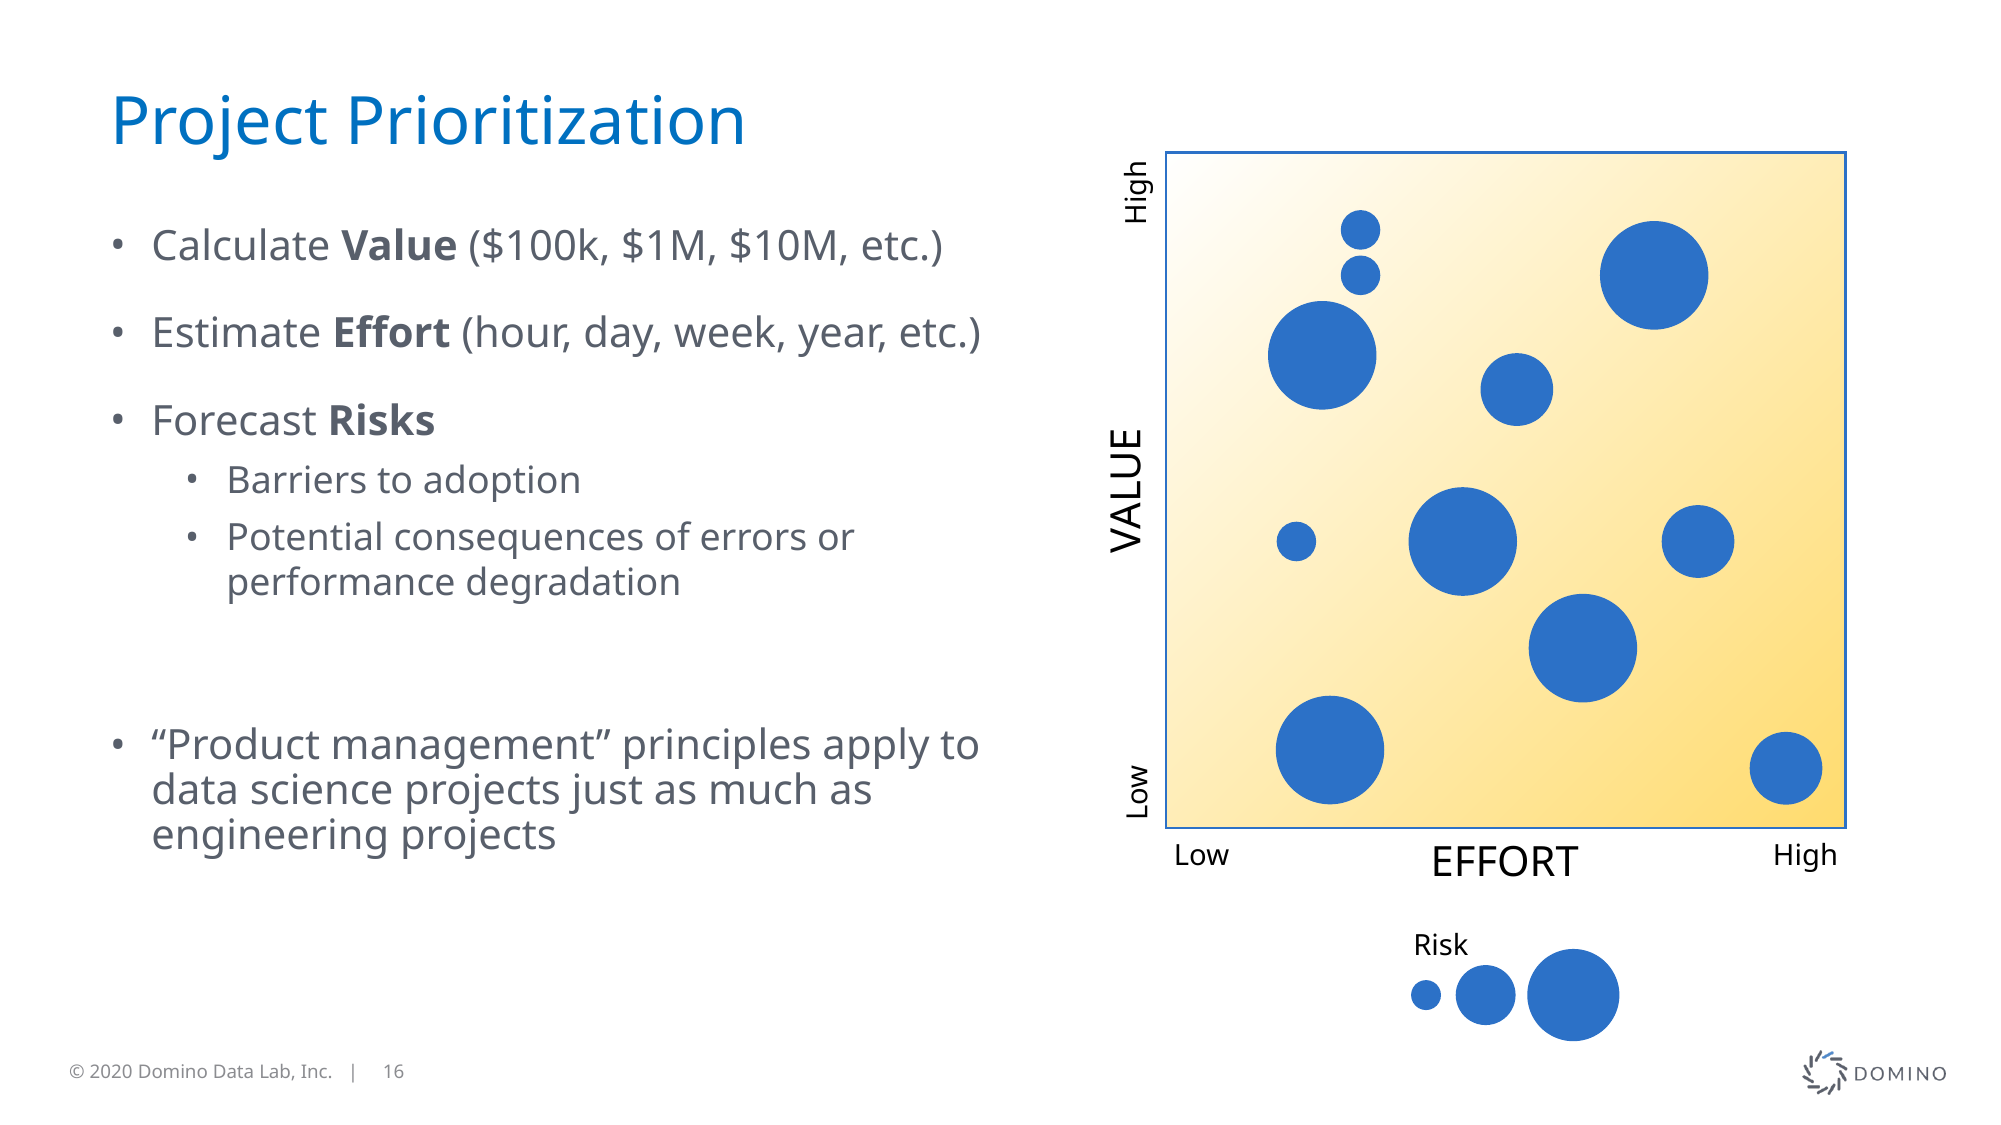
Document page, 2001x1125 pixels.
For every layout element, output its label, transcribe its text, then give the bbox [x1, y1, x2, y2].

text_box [1091, 152, 1846, 901]
text_box [1455, 969, 1516, 1026]
title Project Prioritization [95, 30, 974, 210]
picture [1802, 1050, 1946, 1095]
text_box Risk [1350, 918, 1532, 969]
text_box [1527, 948, 1620, 1042]
text_box [1411, 980, 1442, 1011]
text_box Calculate Value ($100k, $1M, $10M, etc.) Estimate Effort (hour, day, week, year, etc.) Forecast Risks Barriers to adoption Potential consequences of errors or performance degradation “Product management” principles apply to data science projects just as much as engineering projects [95, 210, 1042, 958]
